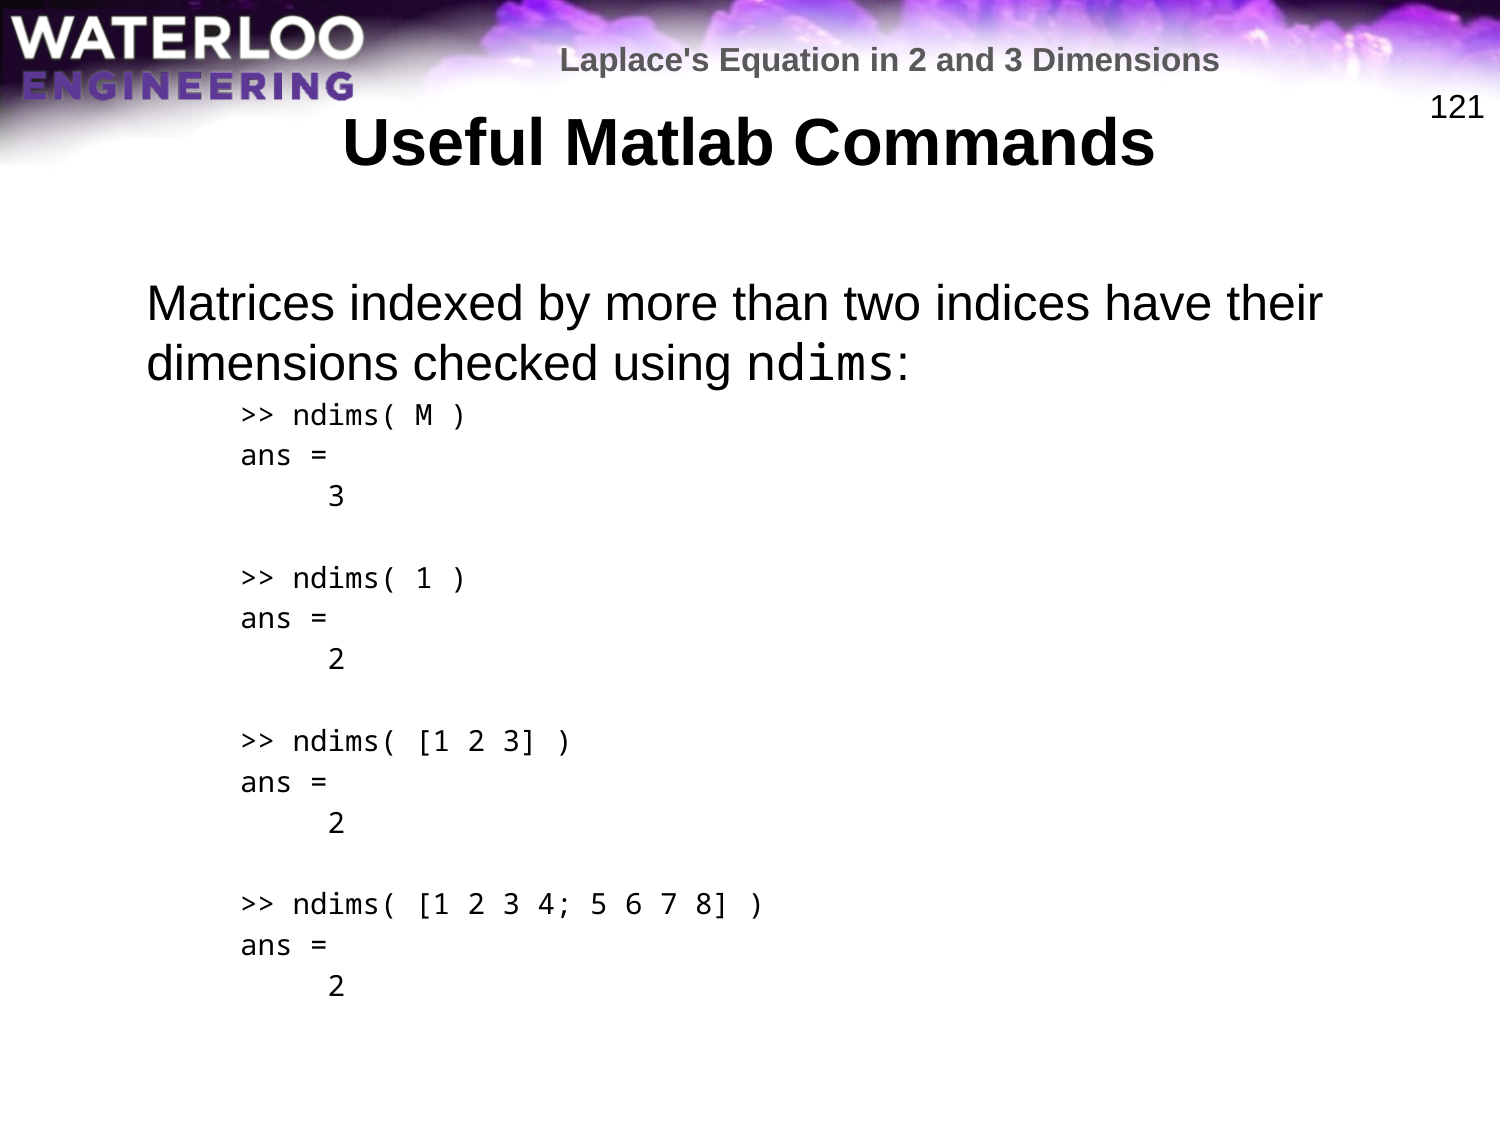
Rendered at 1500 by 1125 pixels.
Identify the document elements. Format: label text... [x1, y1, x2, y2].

slide_number 121 [1371, 73, 1500, 134]
footer Laplace's Equation in 2 and 3 Dimensions [535, 31, 1236, 74]
list Matrices indexed by more than two indices have their dimensions checked using ndims: >> ndims( M ) ans = 3 >> ndims( 1 ) ans = 2 >> ndims( [1 2 3] ) ans = 2 >> ndims( [1 2 3 4; 5 6 7 8] ) ans = 2 [74, 262, 1426, 1020]
title Useful Matlab Commands [74, 44, 1426, 233]
picture [0, 0, 1500, 1125]
